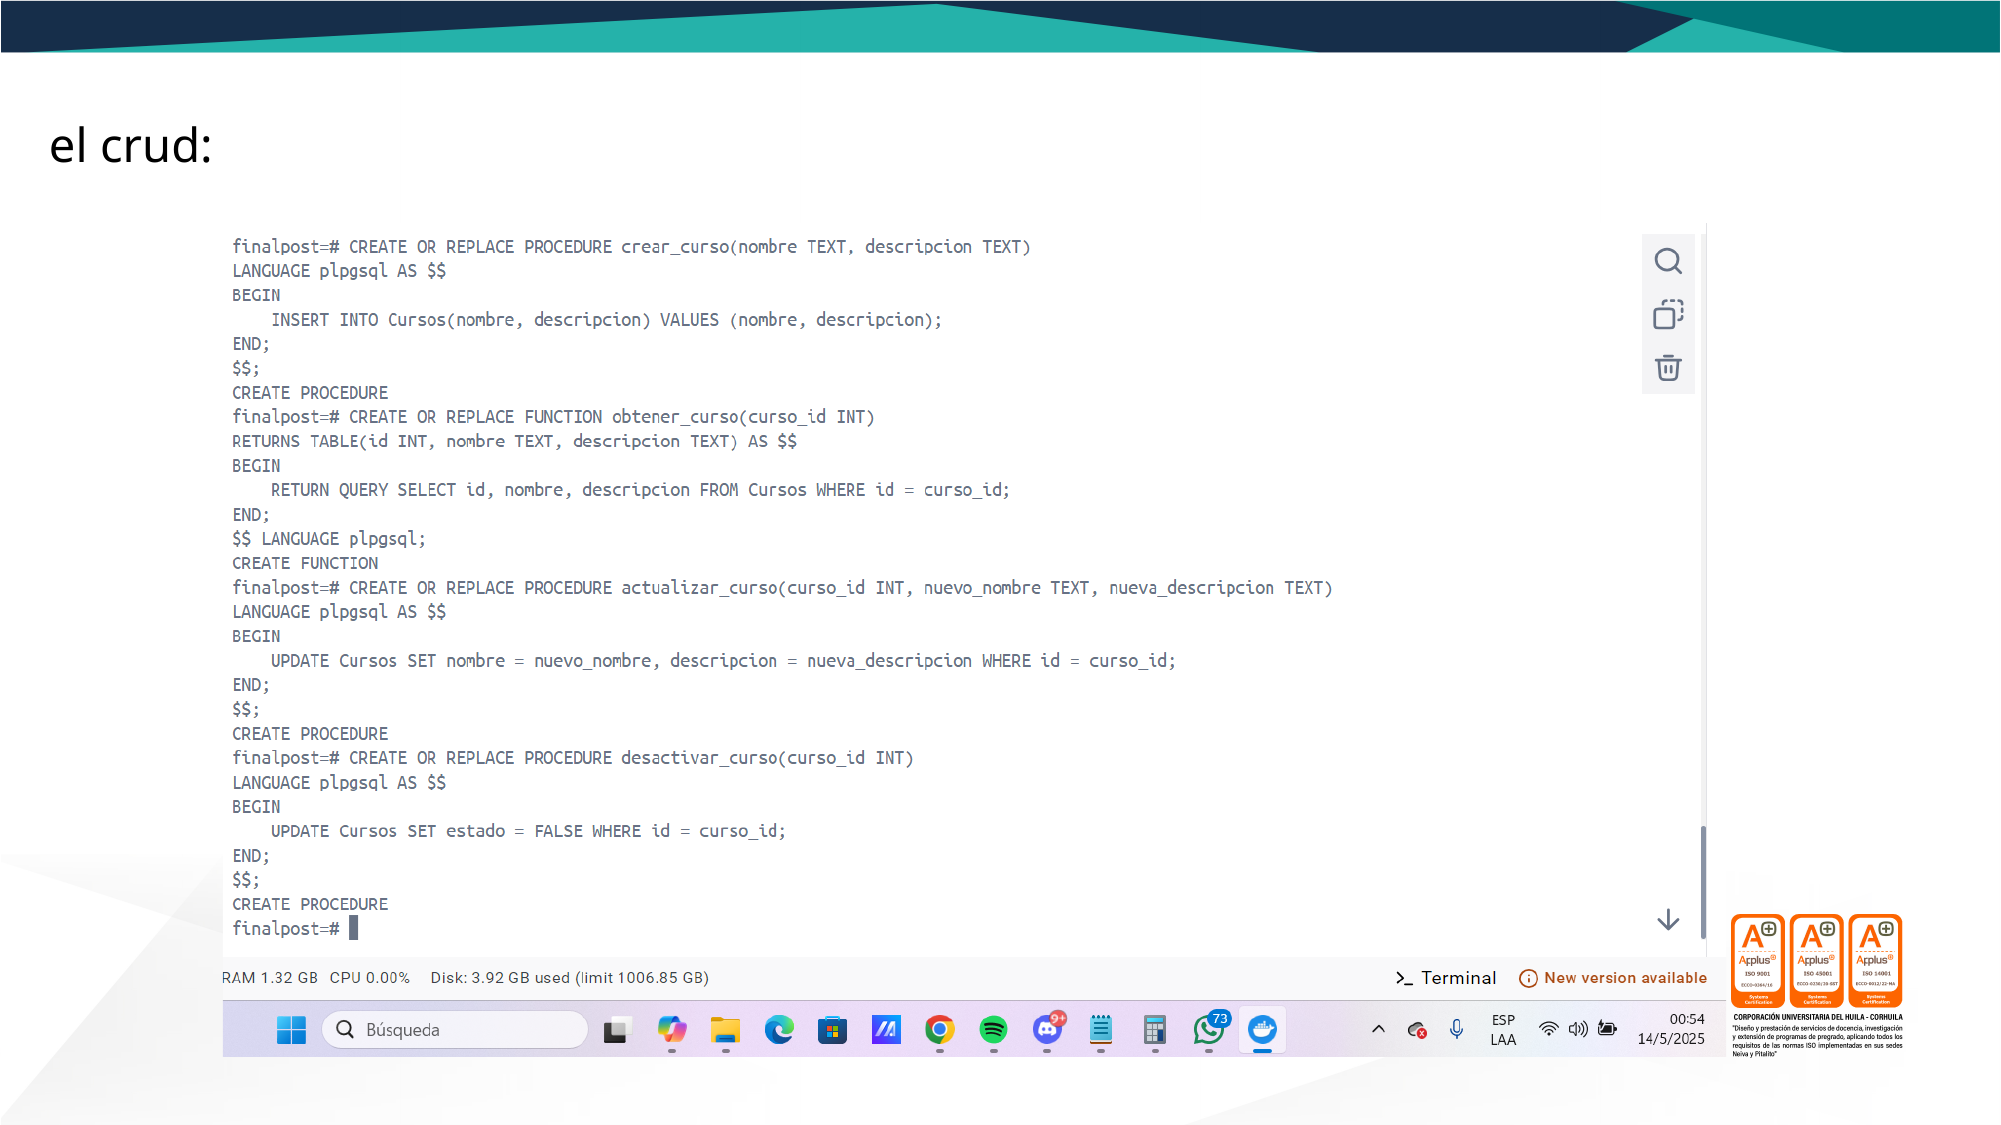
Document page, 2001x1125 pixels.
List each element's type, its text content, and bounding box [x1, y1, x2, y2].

picture [0, 0, 2000, 1125]
text_box el crud: [34, 108, 1035, 180]
